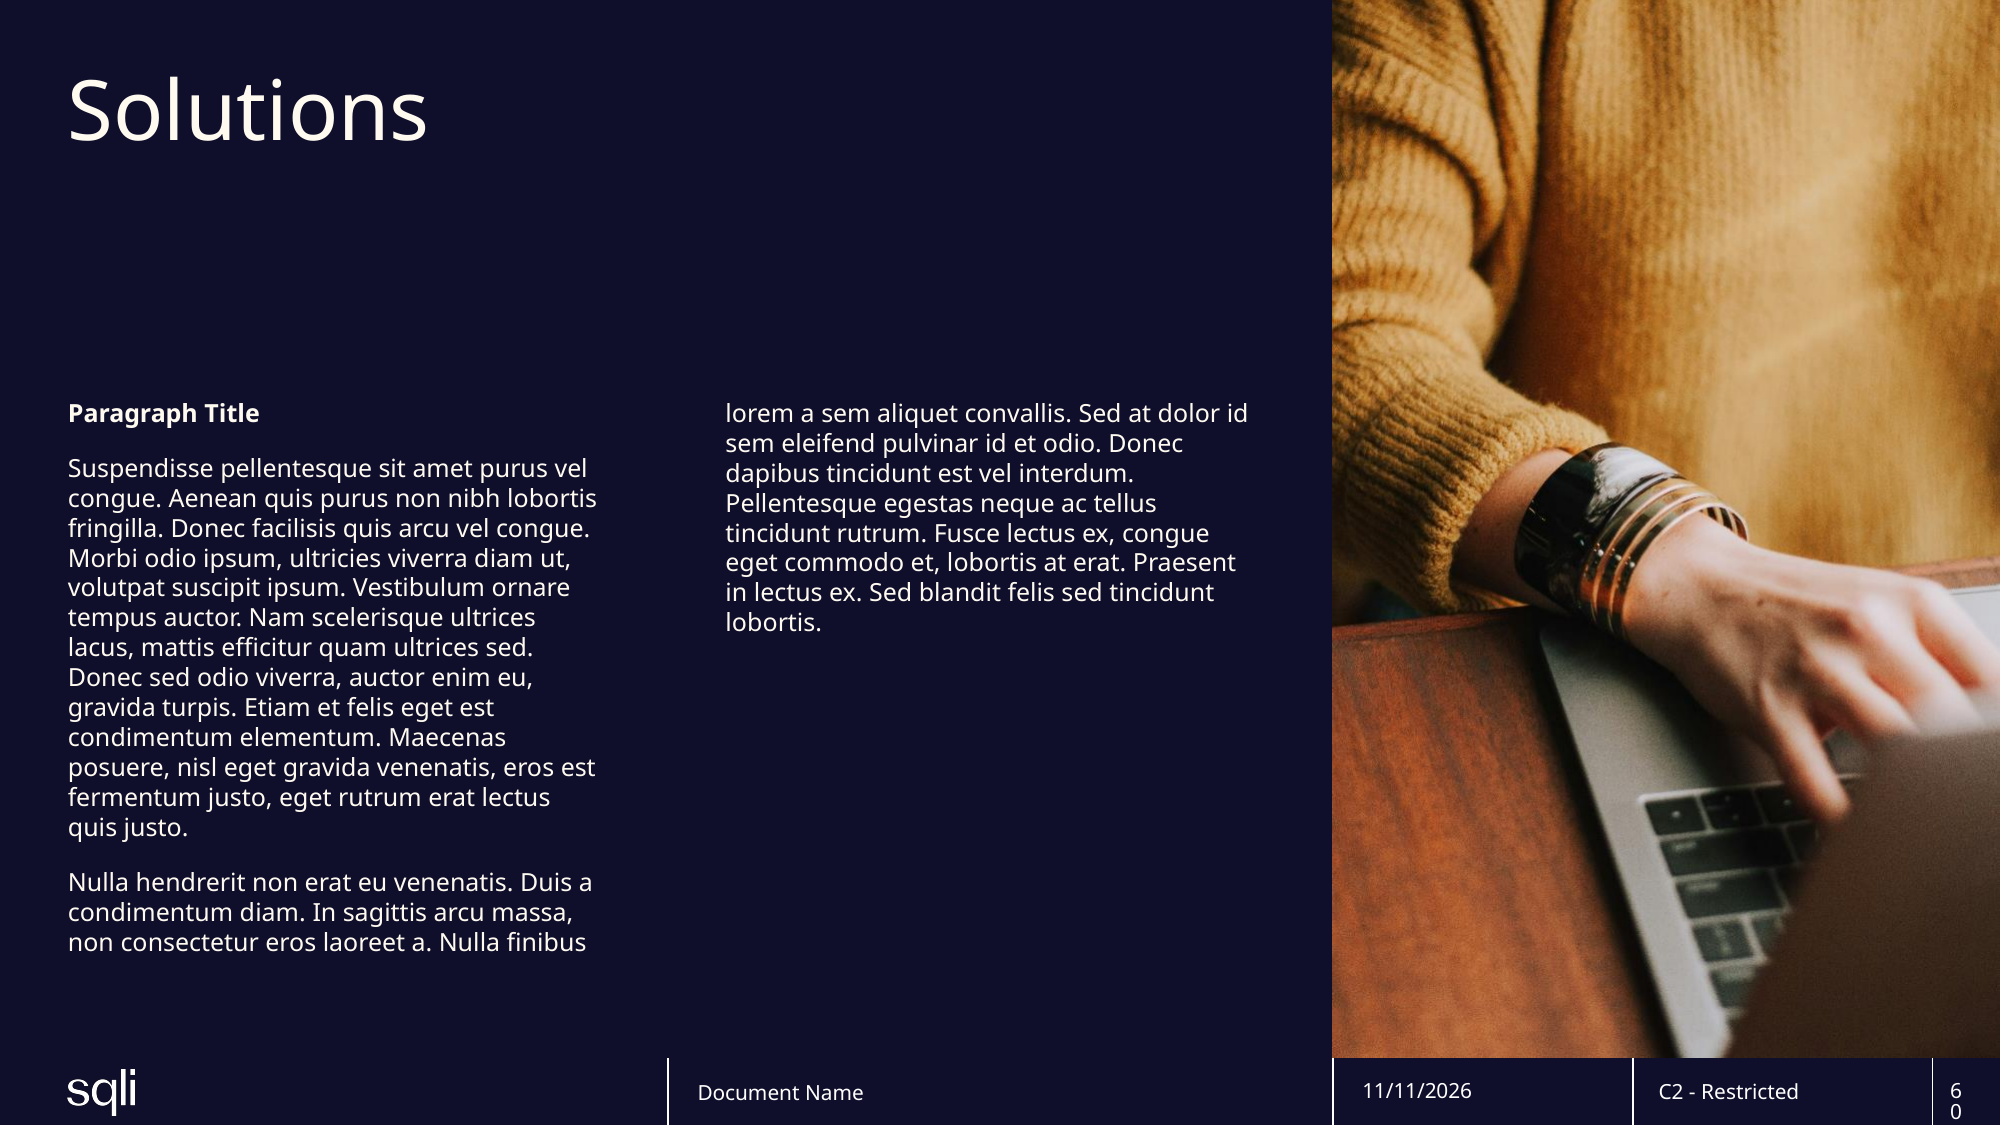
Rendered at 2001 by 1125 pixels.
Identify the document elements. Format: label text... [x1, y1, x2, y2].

picture [67, 1069, 135, 1116]
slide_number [1332, 1059, 1632, 1125]
footer Document Name [667, 1058, 1332, 1125]
slide_number 60 [1932, 1059, 2000, 1125]
title Solutions [67, 67, 1265, 316]
list Paragraph Title Suspendisse pellentesque sit amet purus vel congue. Aenean quis purus non nibh lobortis fringilla. Donec facilisis quis arcu vel congue. Morbi odio ipsum, ultricies viverra diam ut, volutpat suscipit ipsum. Vestibulum ornare tempus auctor. Nam scelerisque ultrices lacus, mattis efficitur quam ultrices sed. Donec sed odio viverra, auctor enim eu, gravida turpis. Etiam et felis eget est condimentum elementum. Maecenas posuere, nisl eget gravida venenatis, eros est fermentum justo, eget rutrum erat lectus quis justo. Nulla hendrerit non erat eu venenatis. Duis a condimentum diam. In sagittis arcu massa, non consectetur eros laoreet a. Nulla finibus lorem a sem aliquet convallis. Sed at dolor id sem eleifend pulvinar id et odio. Donec dapibus tincidunt est vel interdum. Pellentesque egestas neque ac tellus tincidunt rutrum. Fusce lectus ex, congue eget commodo et, lobortis at erat. Praesent in lectus ex. Sed blandit felis sed tincidunt lobortis. [67, 397, 1265, 977]
picture [1332, 0, 2000, 1059]
